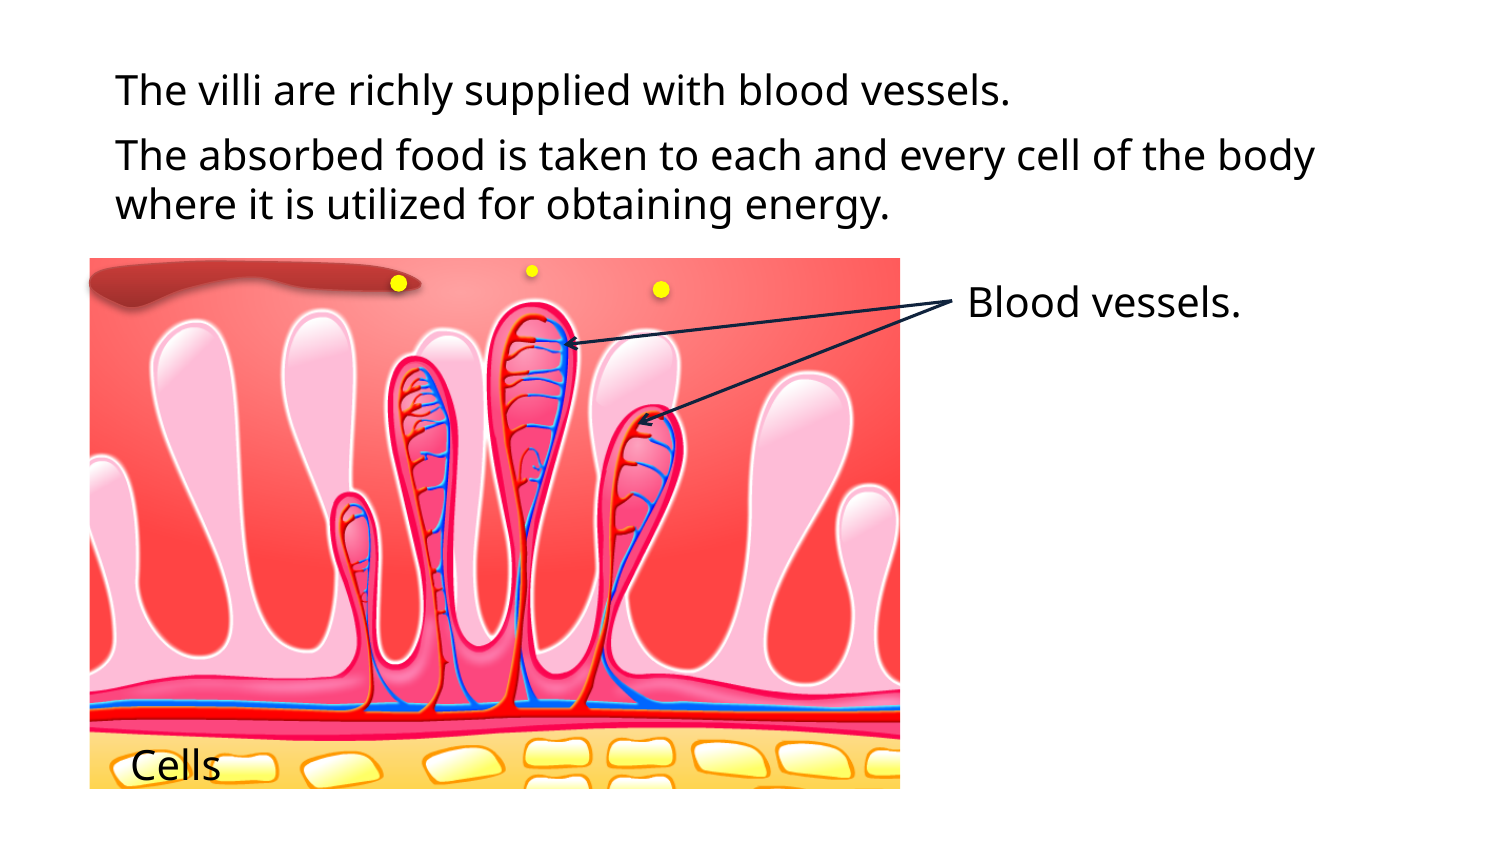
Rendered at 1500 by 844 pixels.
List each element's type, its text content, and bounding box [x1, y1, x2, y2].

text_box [563, 268, 1304, 425]
picture [89, 258, 901, 789]
text_box The absorbed food is taken to each and every cell of the body where it is utilized for obtaining energy. [100, 120, 1406, 236]
text_box The villi are richly supplied with blood vessels. [100, 56, 1225, 120]
